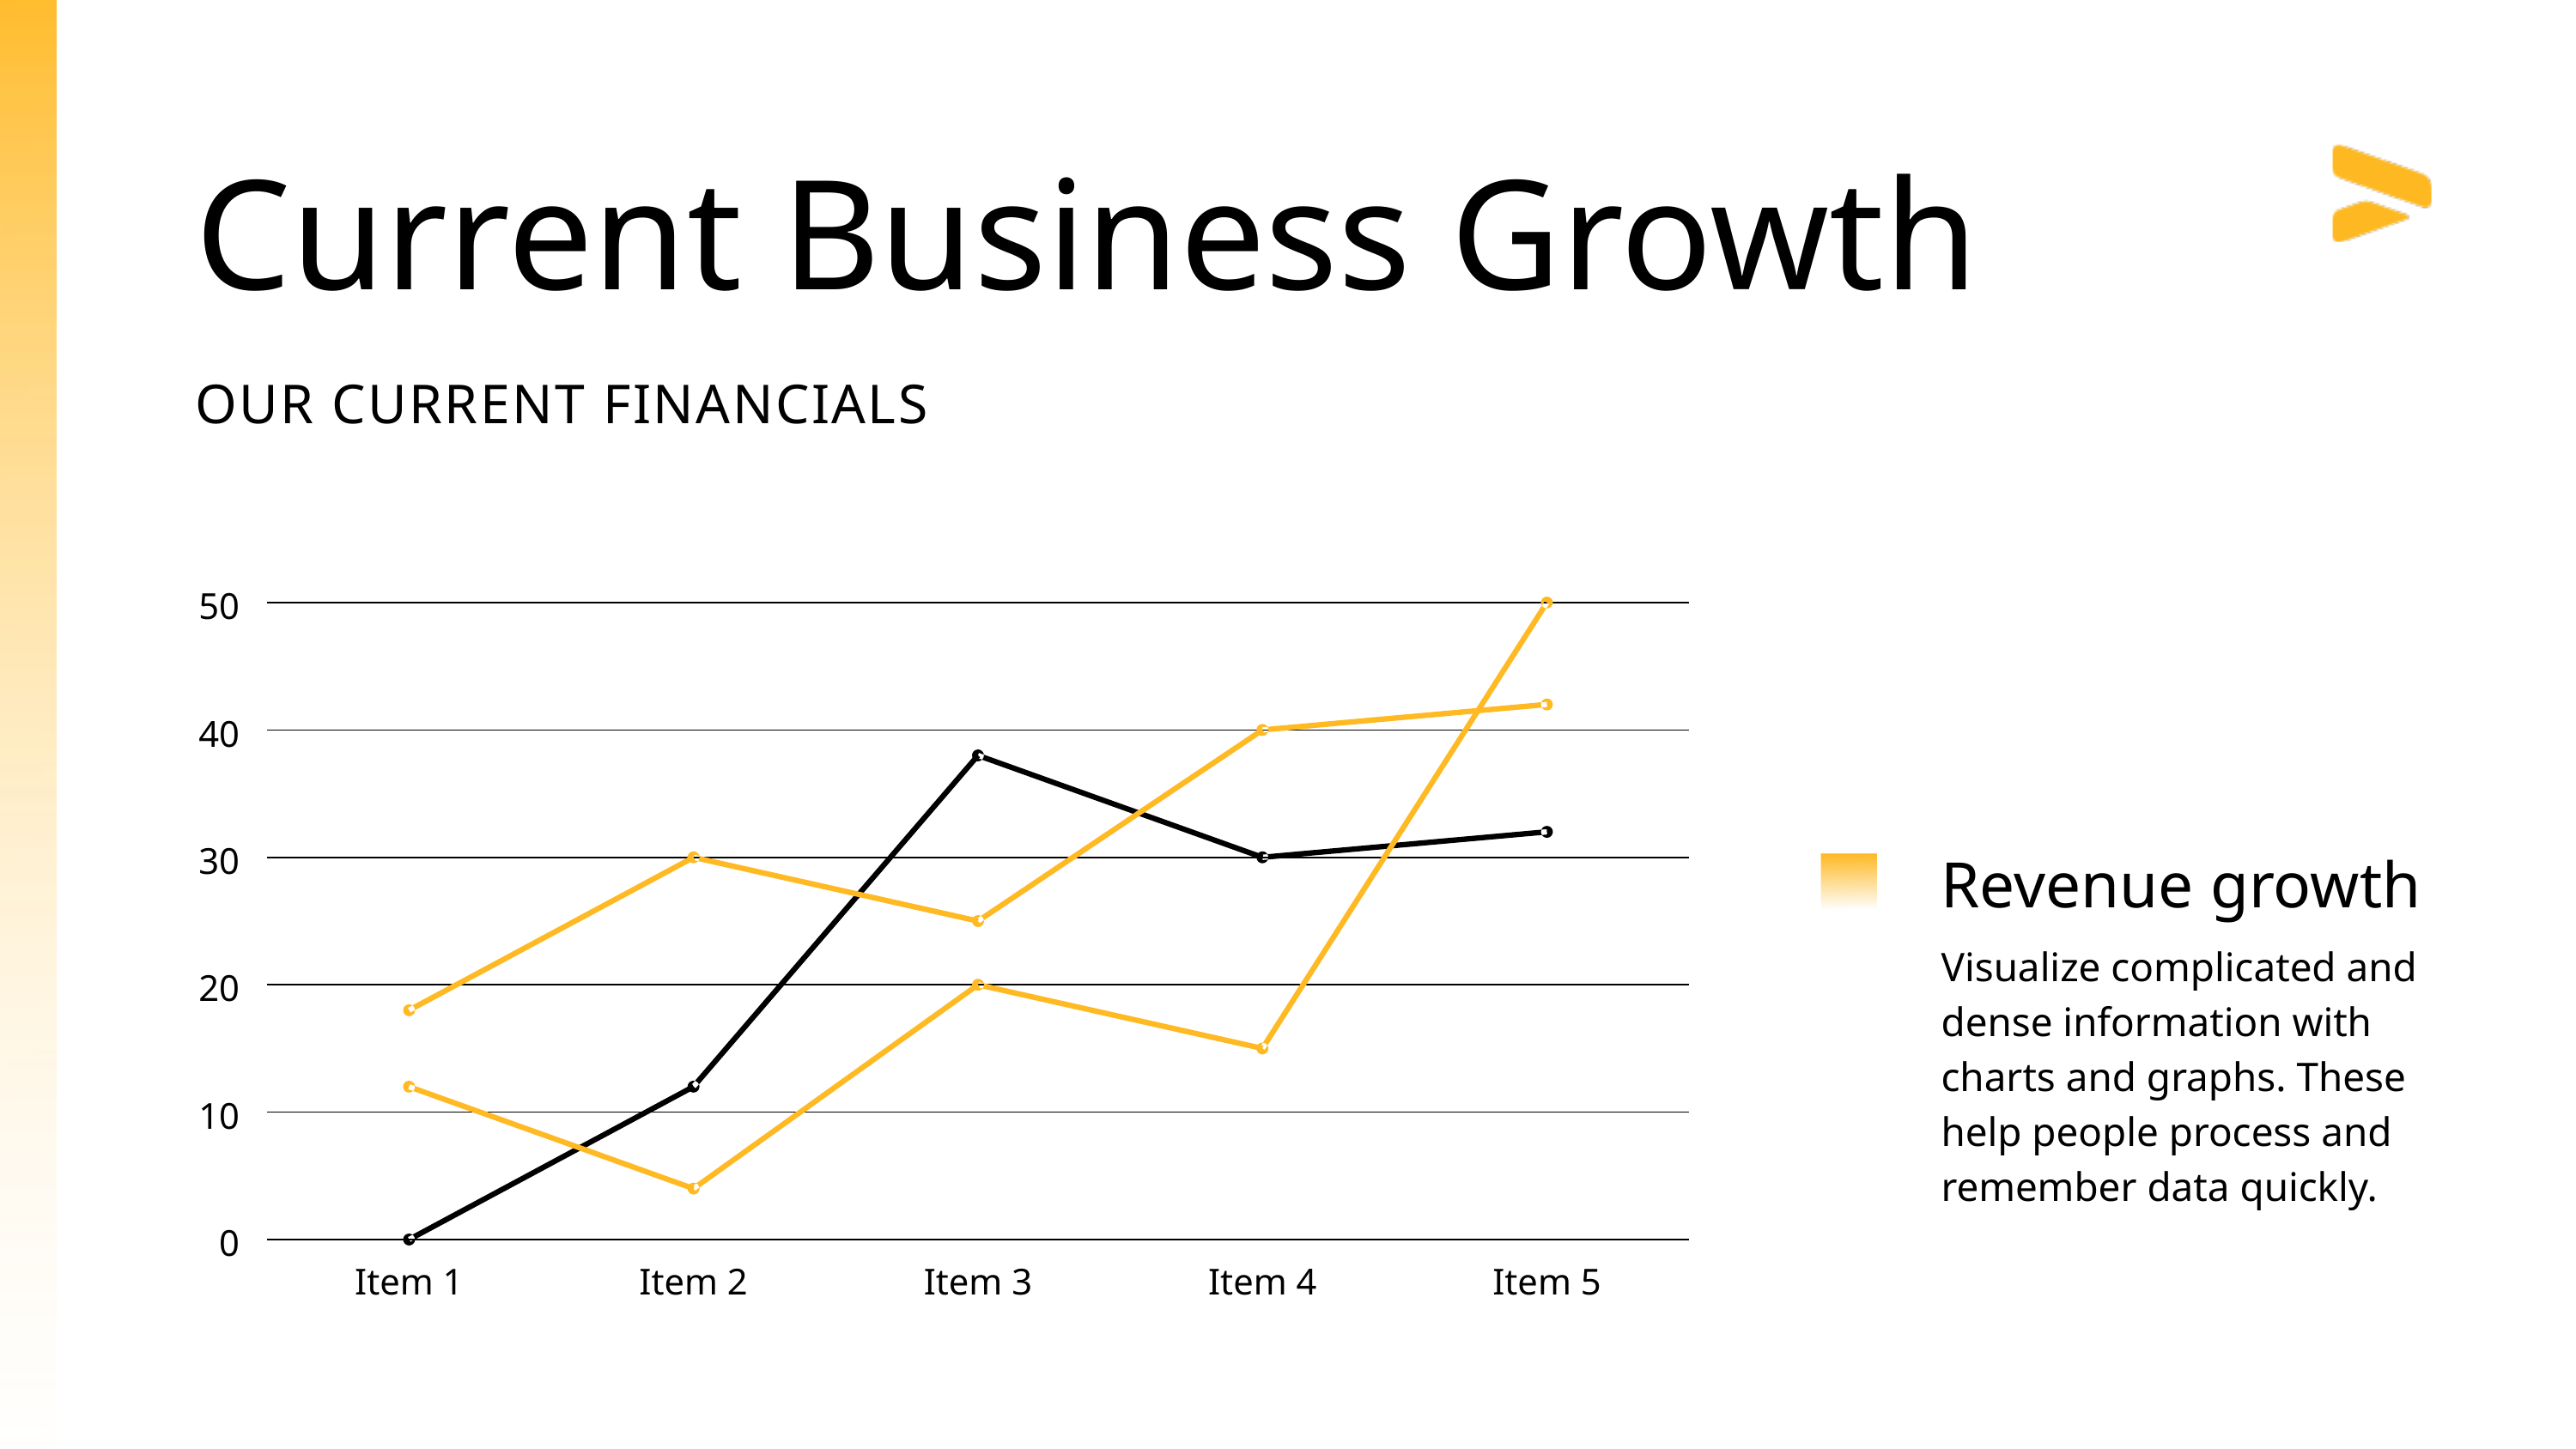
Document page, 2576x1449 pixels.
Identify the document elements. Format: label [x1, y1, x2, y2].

picture [1820, 852, 1878, 910]
picture [0, 0, 195, 1449]
text_box [195, 581, 1690, 1300]
picture [2332, 143, 2431, 244]
text_box [1941, 841, 2432, 1206]
text_box [194, 144, 1995, 433]
